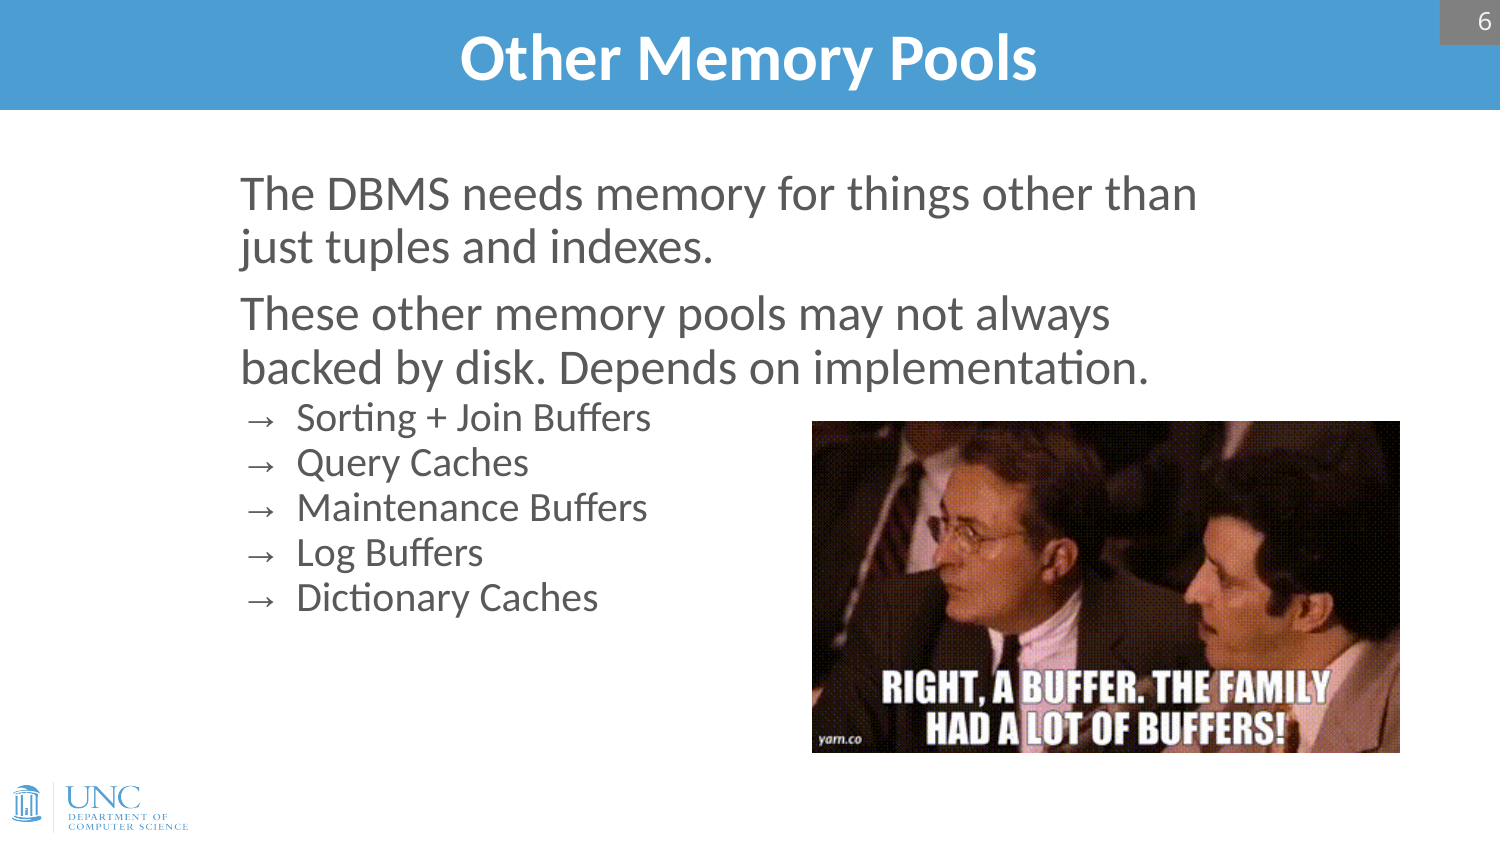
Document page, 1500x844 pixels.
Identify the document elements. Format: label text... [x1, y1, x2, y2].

title Other Memory Pools [0, 0, 1500, 110]
list The DBMS needs memory for things other than just tuples and indexes. These other memory pools may not always backed by disk. Depends on implementation. Sorting + Join Buffers Query Caches Maintenance Buffers Log Buffers Dictionary Caches [225, 159, 1275, 760]
picture [812, 421, 1401, 753]
picture [12, 782, 188, 833]
text_box 6 [1439, 0, 1500, 45]
